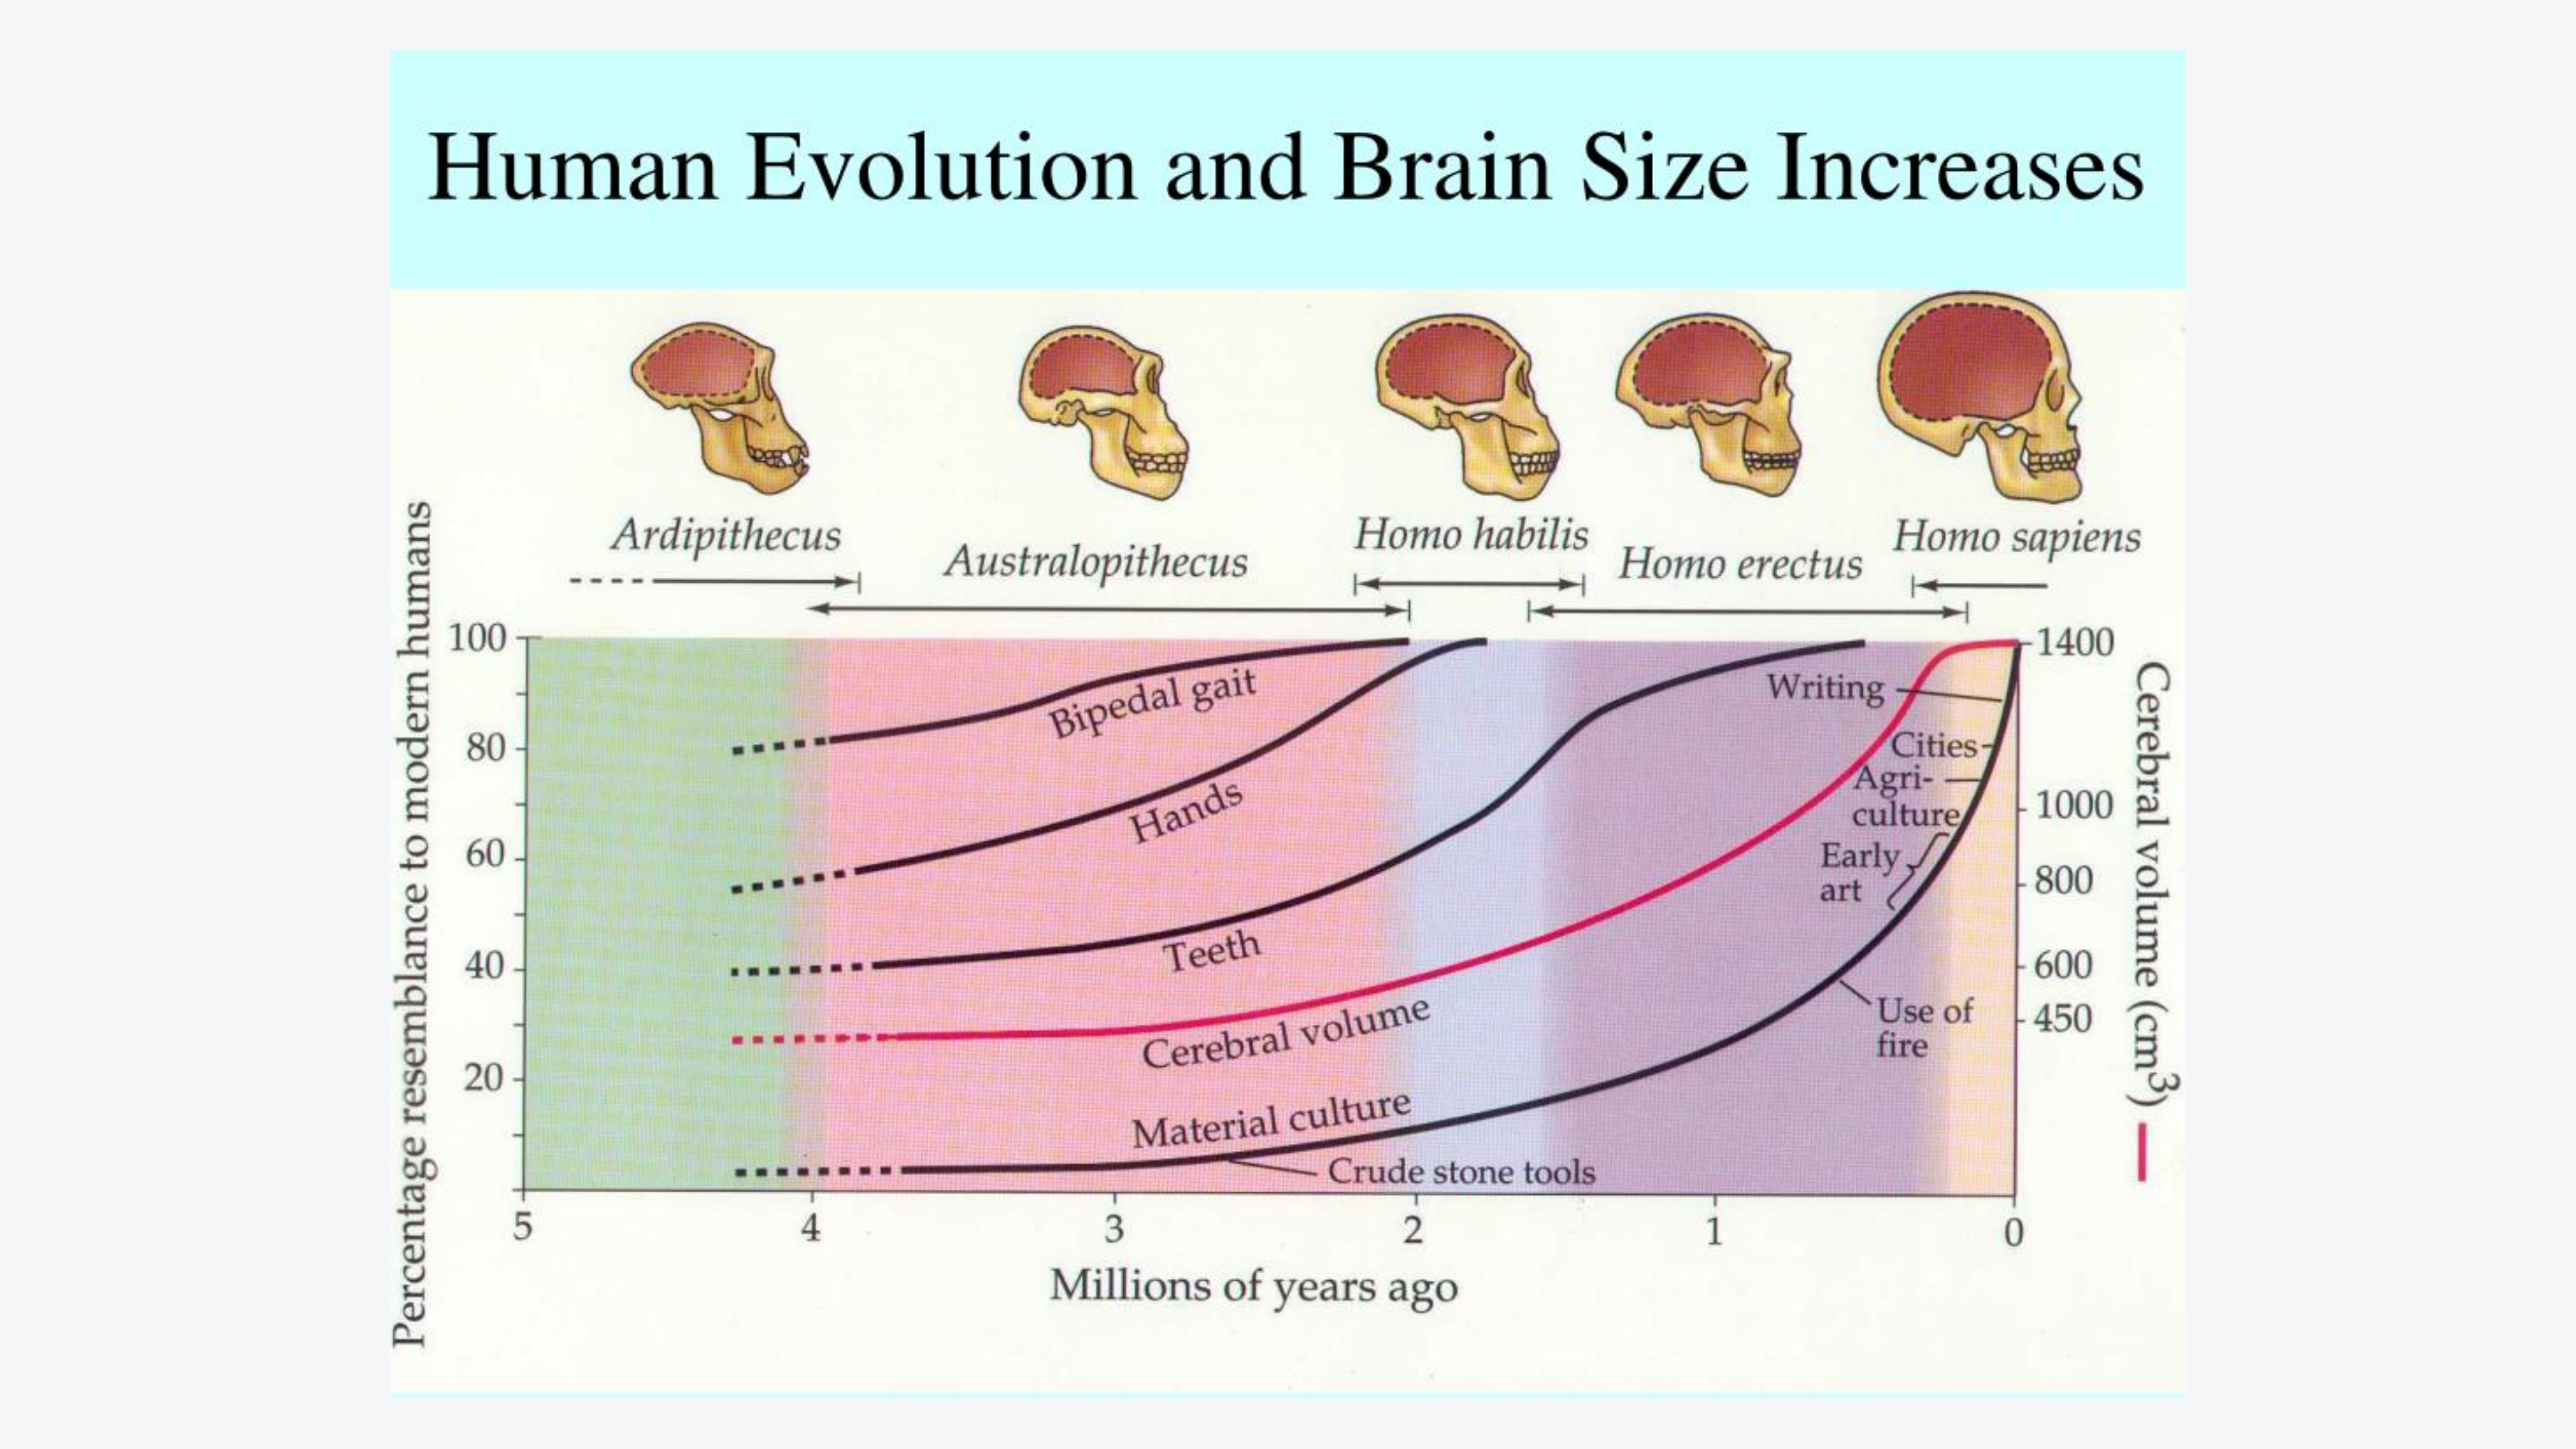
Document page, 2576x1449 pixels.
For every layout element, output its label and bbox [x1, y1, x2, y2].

text_box [390, 51, 2186, 1397]
